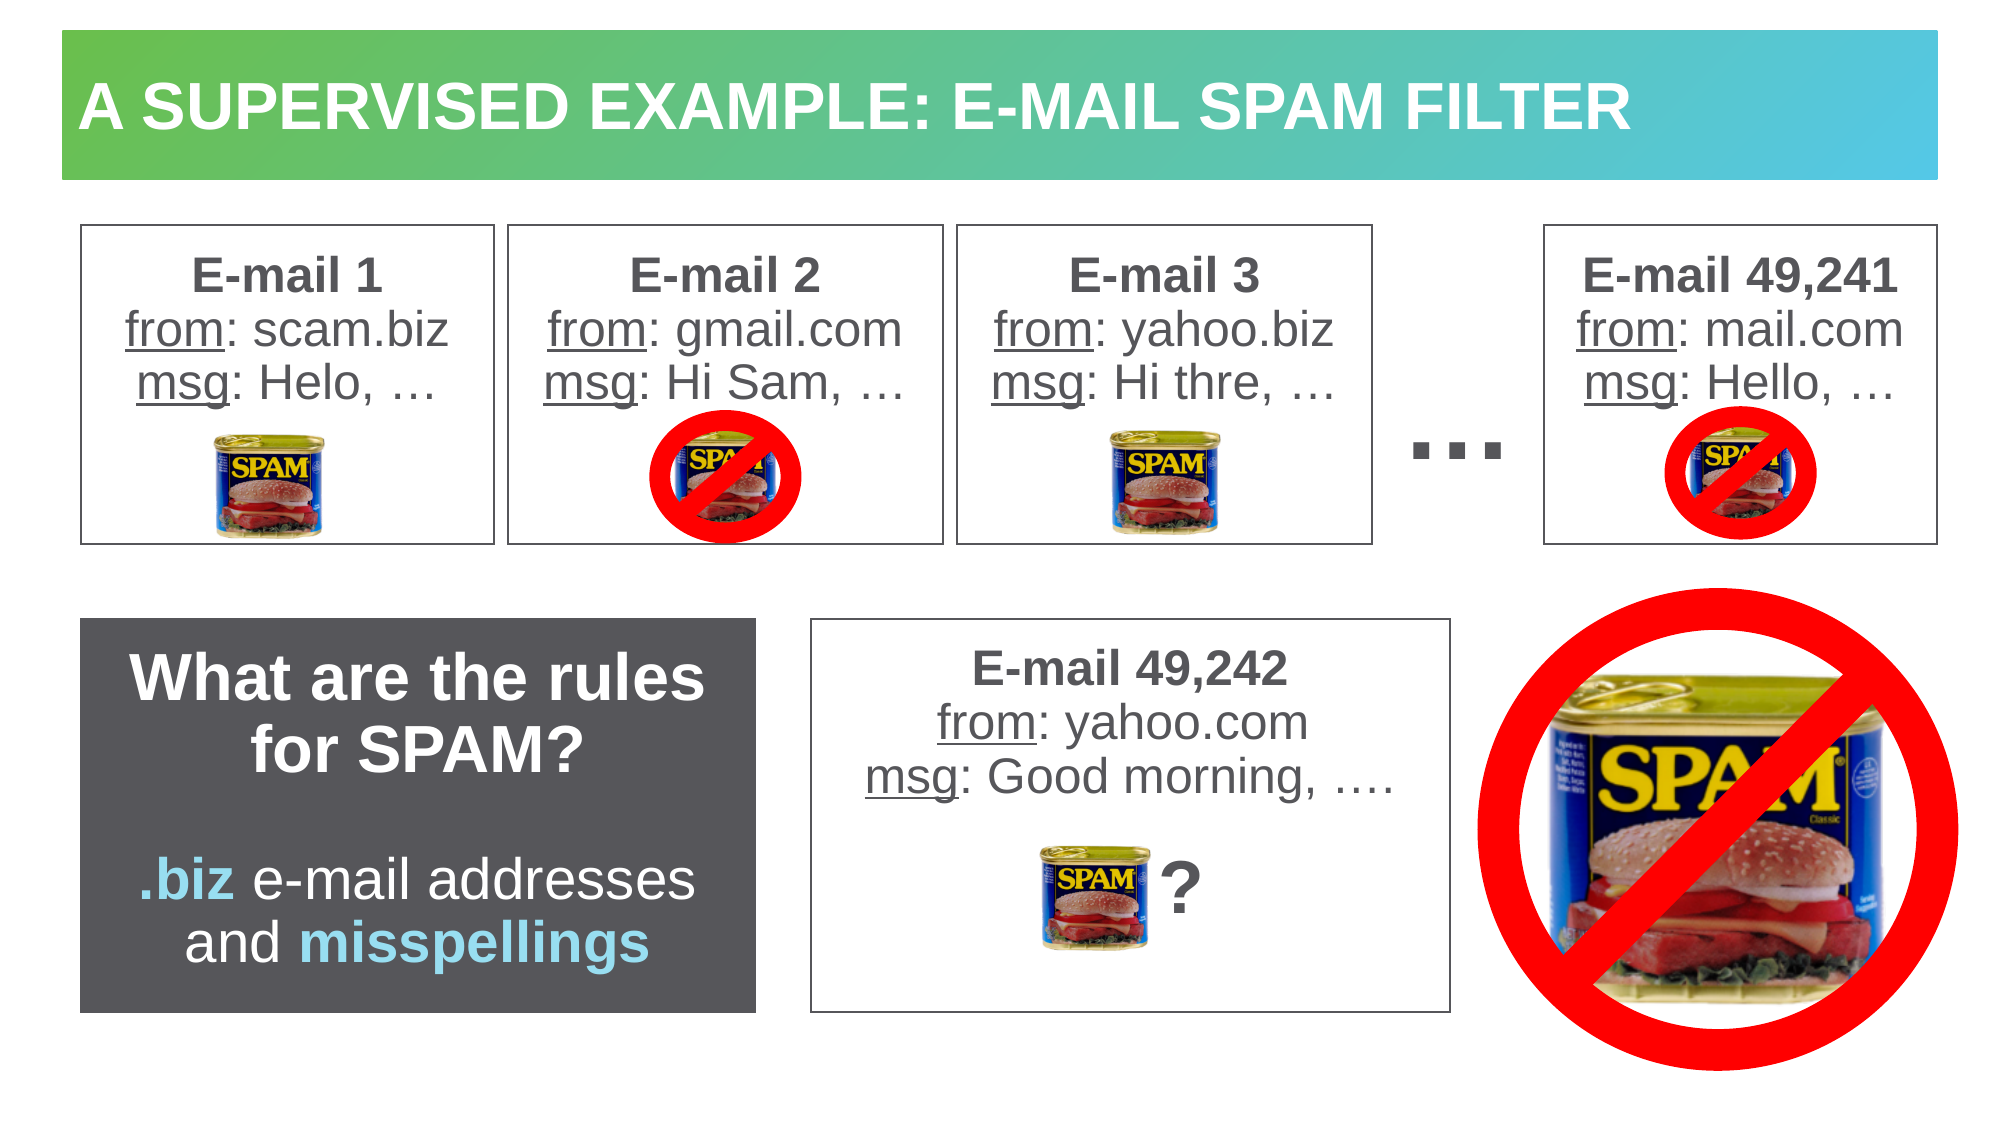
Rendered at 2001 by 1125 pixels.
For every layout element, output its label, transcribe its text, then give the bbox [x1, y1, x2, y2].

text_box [1371, 224, 1938, 544]
text_box E-mail 49,242 from: yahoo.com msg: Good morning, …. [810, 618, 1450, 1013]
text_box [1498, 608, 1938, 1050]
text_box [957, 224, 1371, 544]
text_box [81, 224, 494, 544]
title A Supervised Example: e-mail Spam Filter [62, 29, 1938, 180]
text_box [1038, 824, 1223, 956]
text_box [507, 224, 943, 544]
text_box What are the rules for SPAM? .biz e-mail addresses and misspellings [81, 618, 756, 1013]
